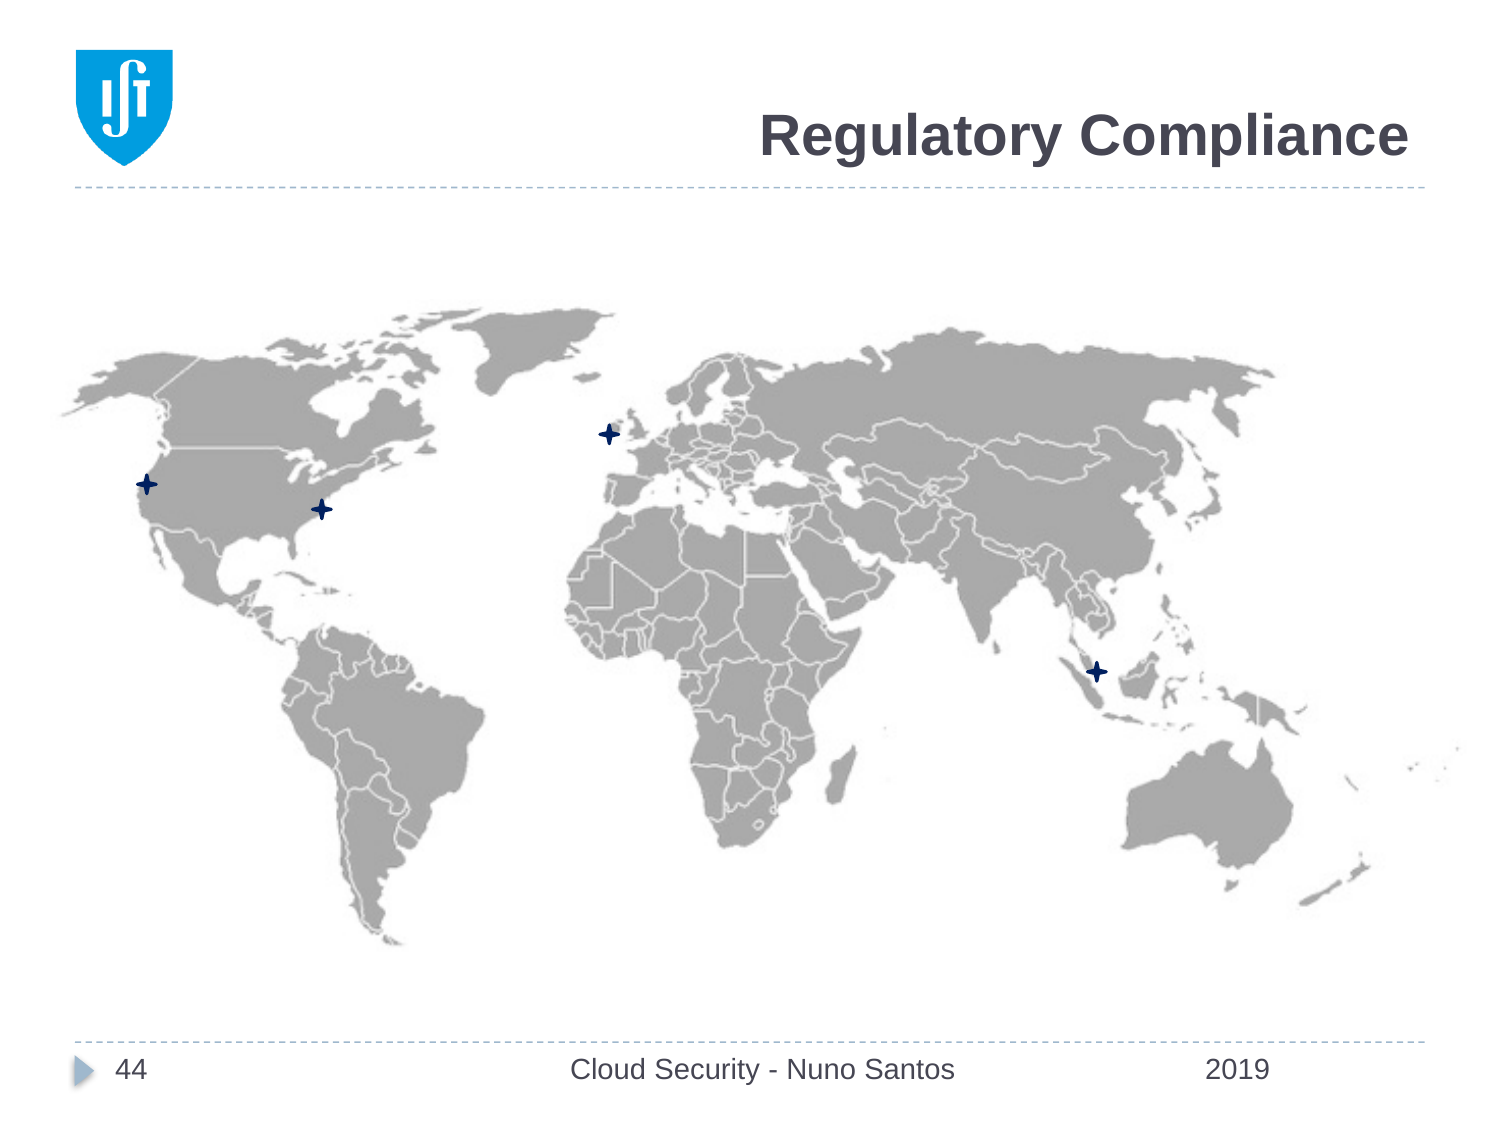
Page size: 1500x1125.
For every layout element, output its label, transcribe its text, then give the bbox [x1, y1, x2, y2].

footer Cloud Security - Nuno Santos [475, 1042, 1051, 1103]
slide_number 44 [100, 1042, 426, 1103]
picture [68, 42, 180, 175]
title Regulatory Compliance [200, 24, 1425, 175]
picture [49, 299, 1476, 966]
slide_number 2019 [1051, 1042, 1426, 1103]
